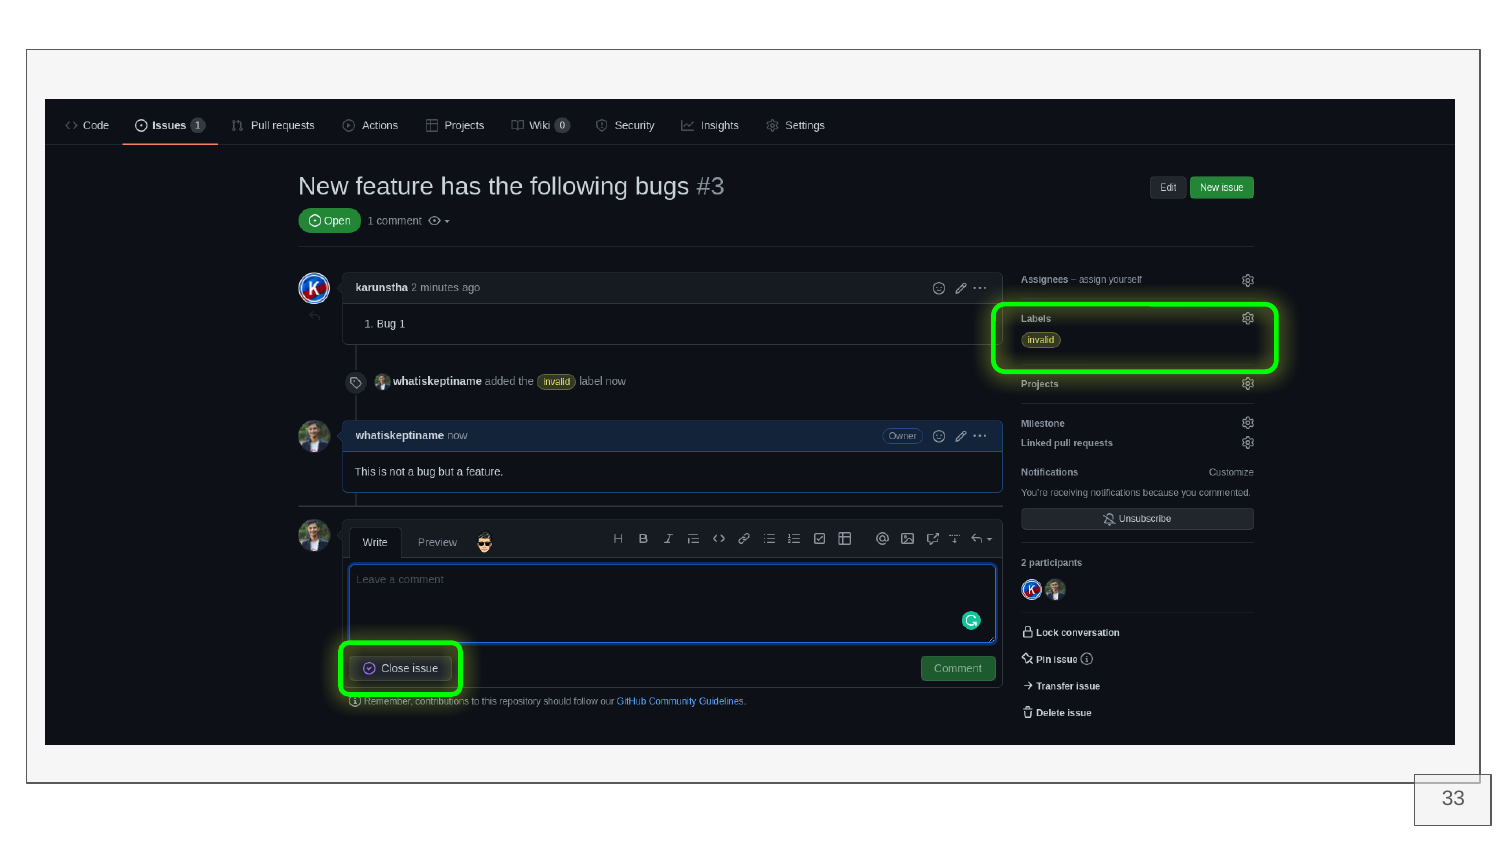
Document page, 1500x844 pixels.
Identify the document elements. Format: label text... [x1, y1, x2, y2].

text_box [1480, 774, 1492, 826]
picture [44, 99, 1455, 745]
text_box [26, 49, 1480, 783]
slide_number 33 [1389, 764, 1480, 830]
